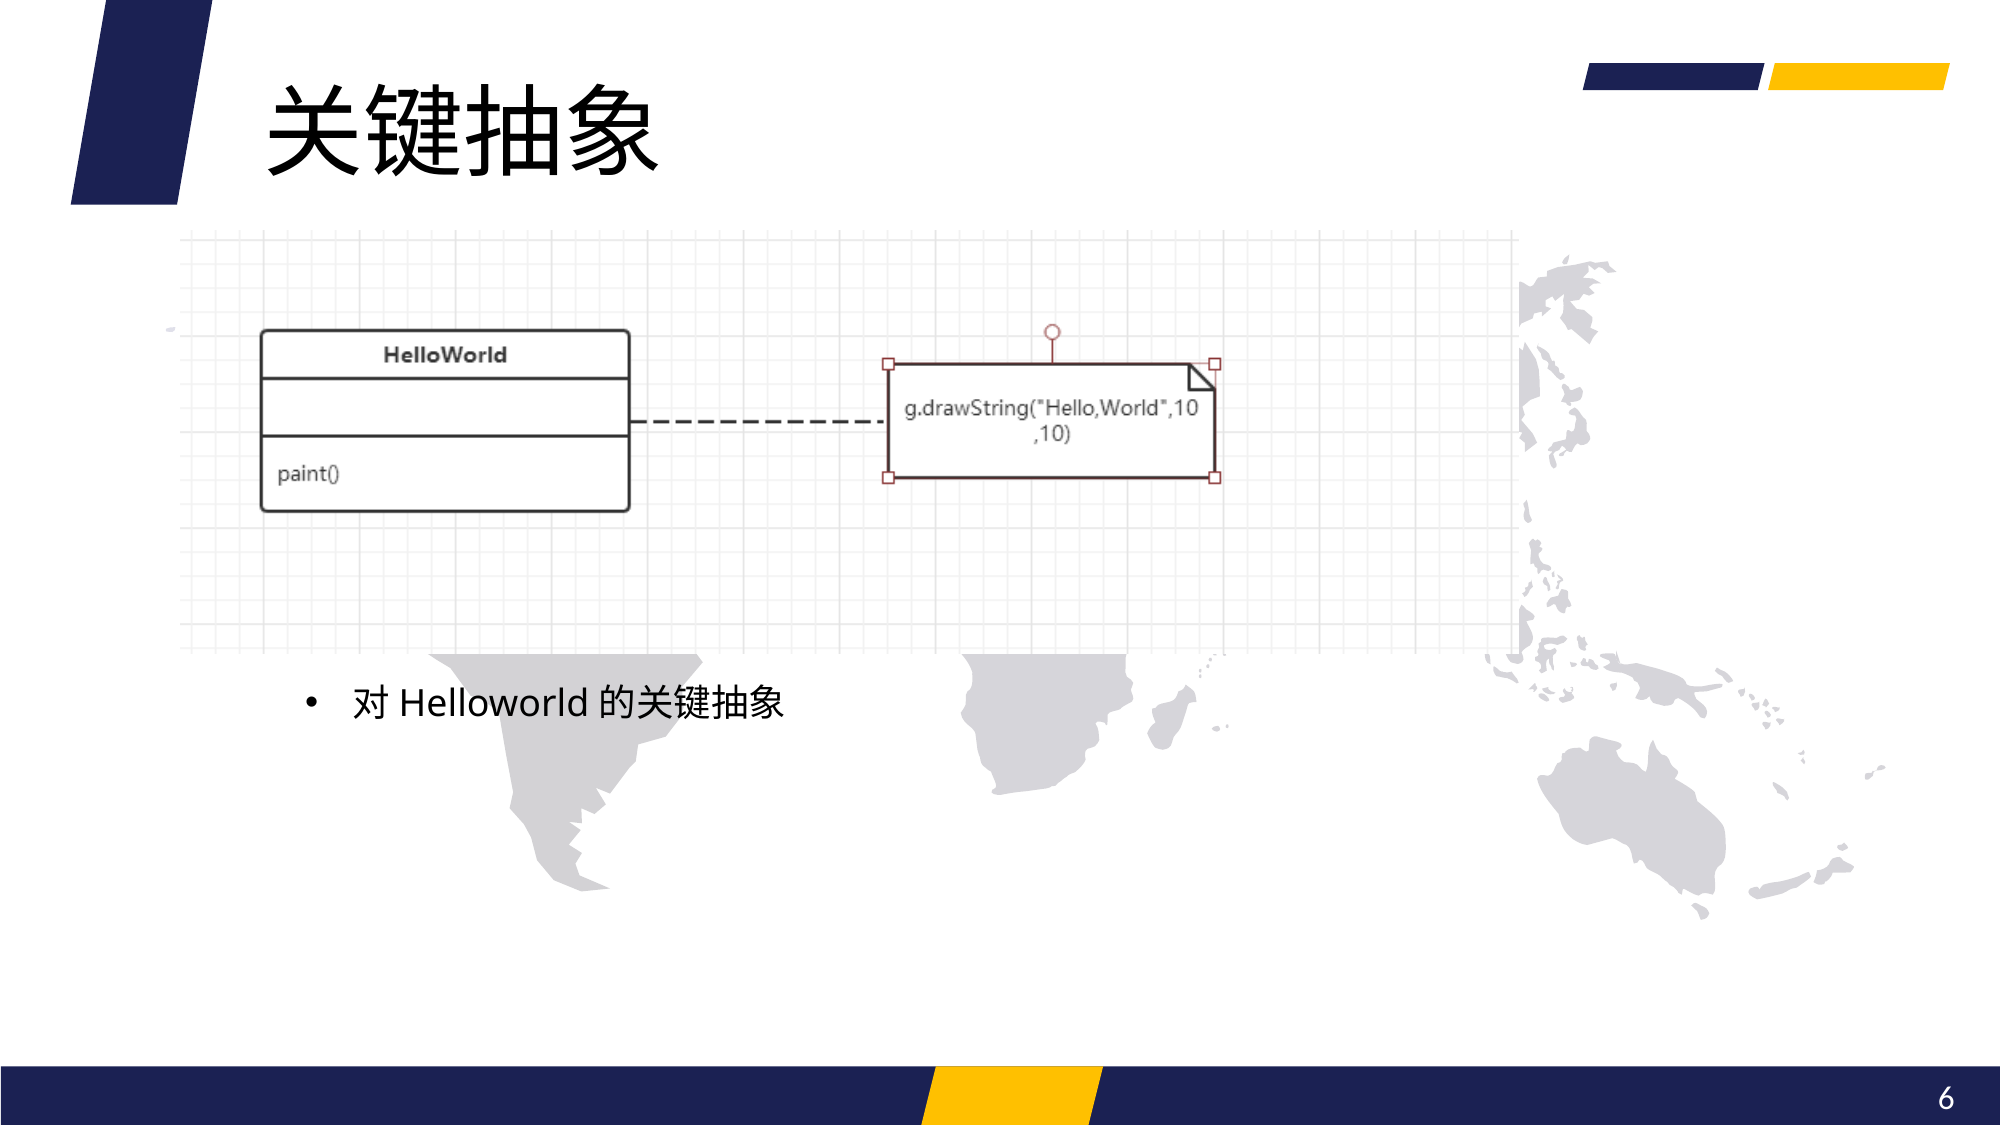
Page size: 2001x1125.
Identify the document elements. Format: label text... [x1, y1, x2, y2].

text_box [0, 1064, 935, 1125]
text_box [1091, 1064, 2000, 1125]
text_box [68, 0, 215, 207]
text_box [919, 1064, 1106, 1125]
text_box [164, 231, 1886, 921]
picture [180, 230, 1519, 655]
text_box 关键抽象 [244, 58, 2000, 199]
slide_number 6 [1503, 1065, 1970, 1125]
